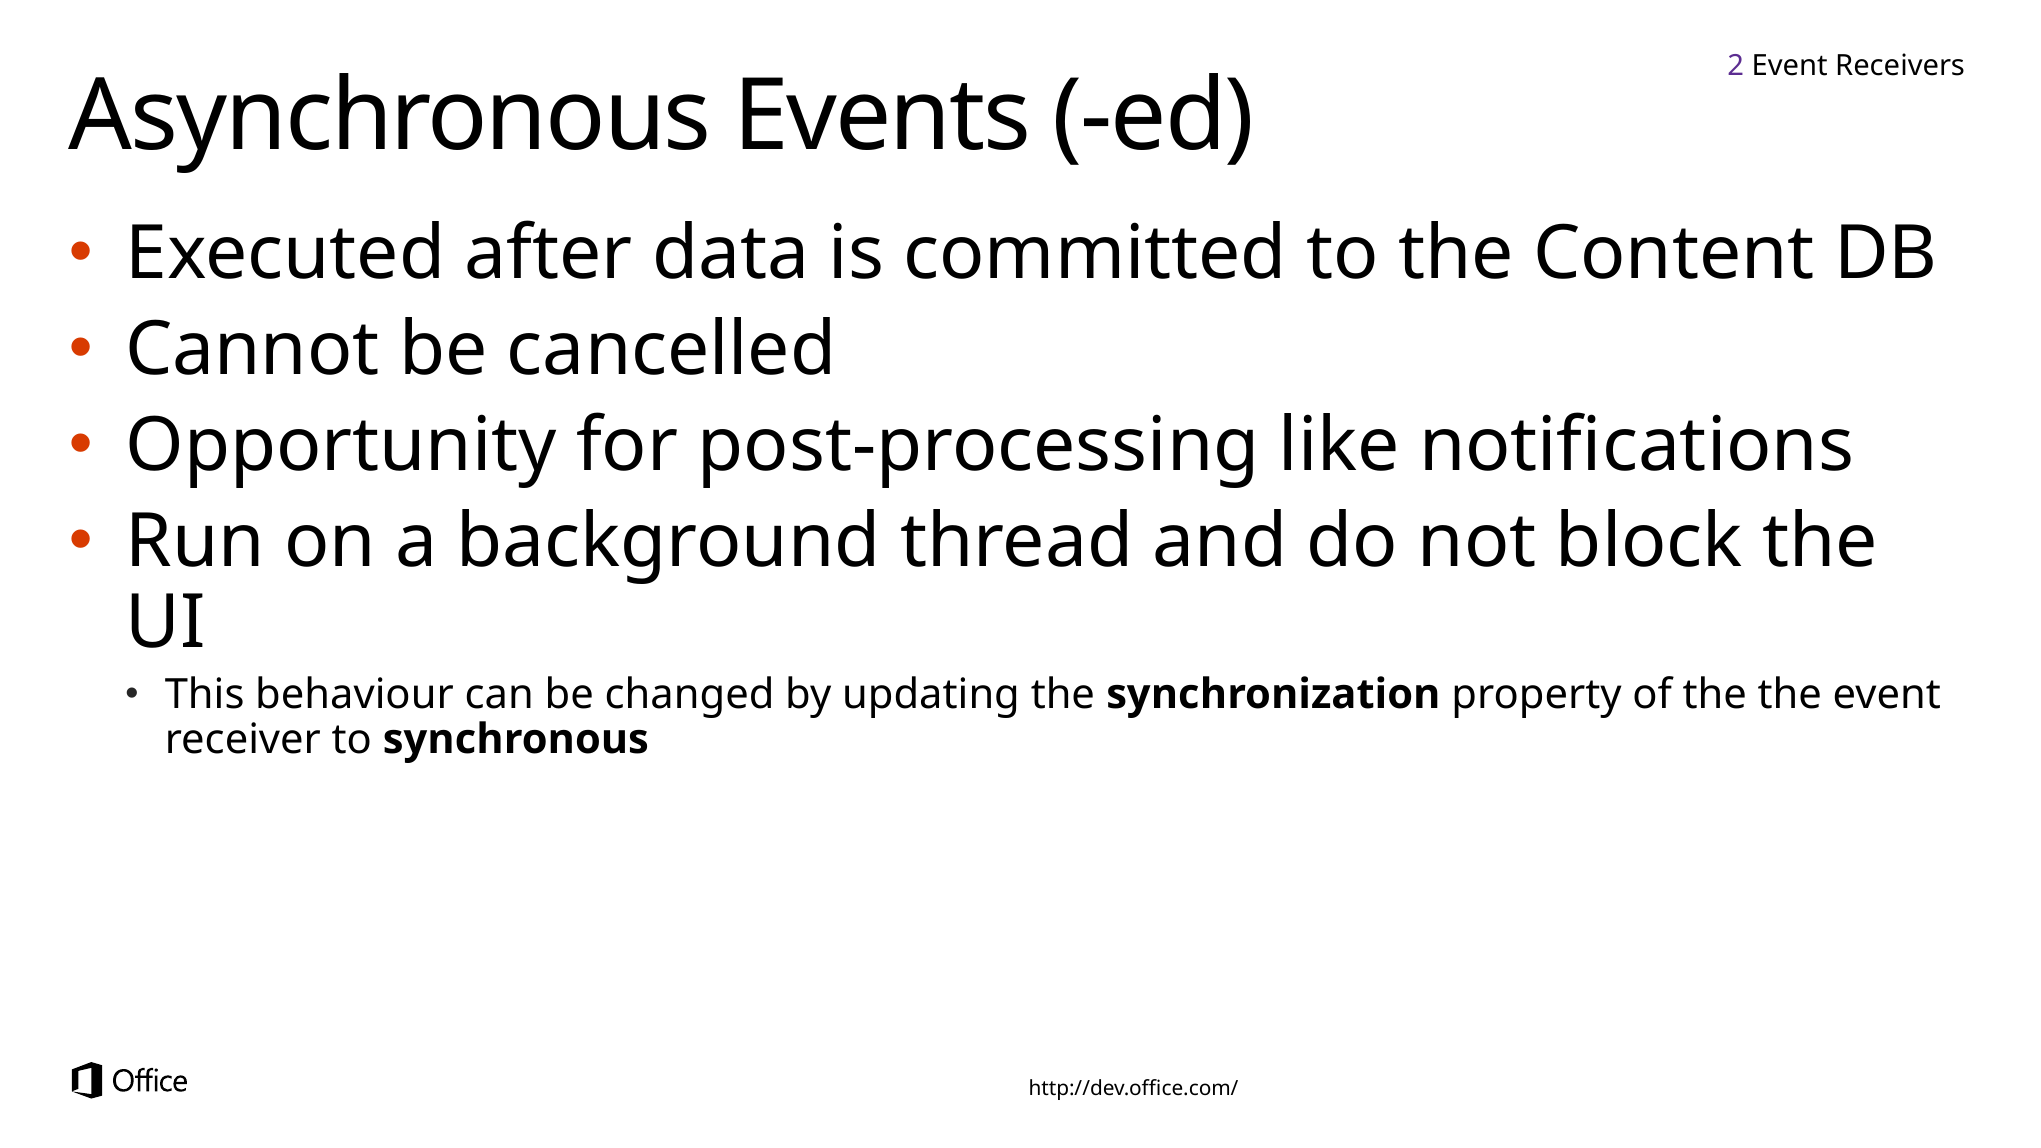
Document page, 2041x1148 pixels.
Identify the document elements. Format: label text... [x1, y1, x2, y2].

list Executed after data is committed to the Content DB Cannot be cancelled Opportunity for post-processing like notifications Run on a background thread and do not block the UI This behaviour can be changed by updating the synchronization property of the the event receiver to synchronous [45, 199, 1996, 712]
title Asynchronous Events (-ed) [45, 48, 1996, 199]
footer 2 Event Receivers [1306, 48, 1996, 110]
